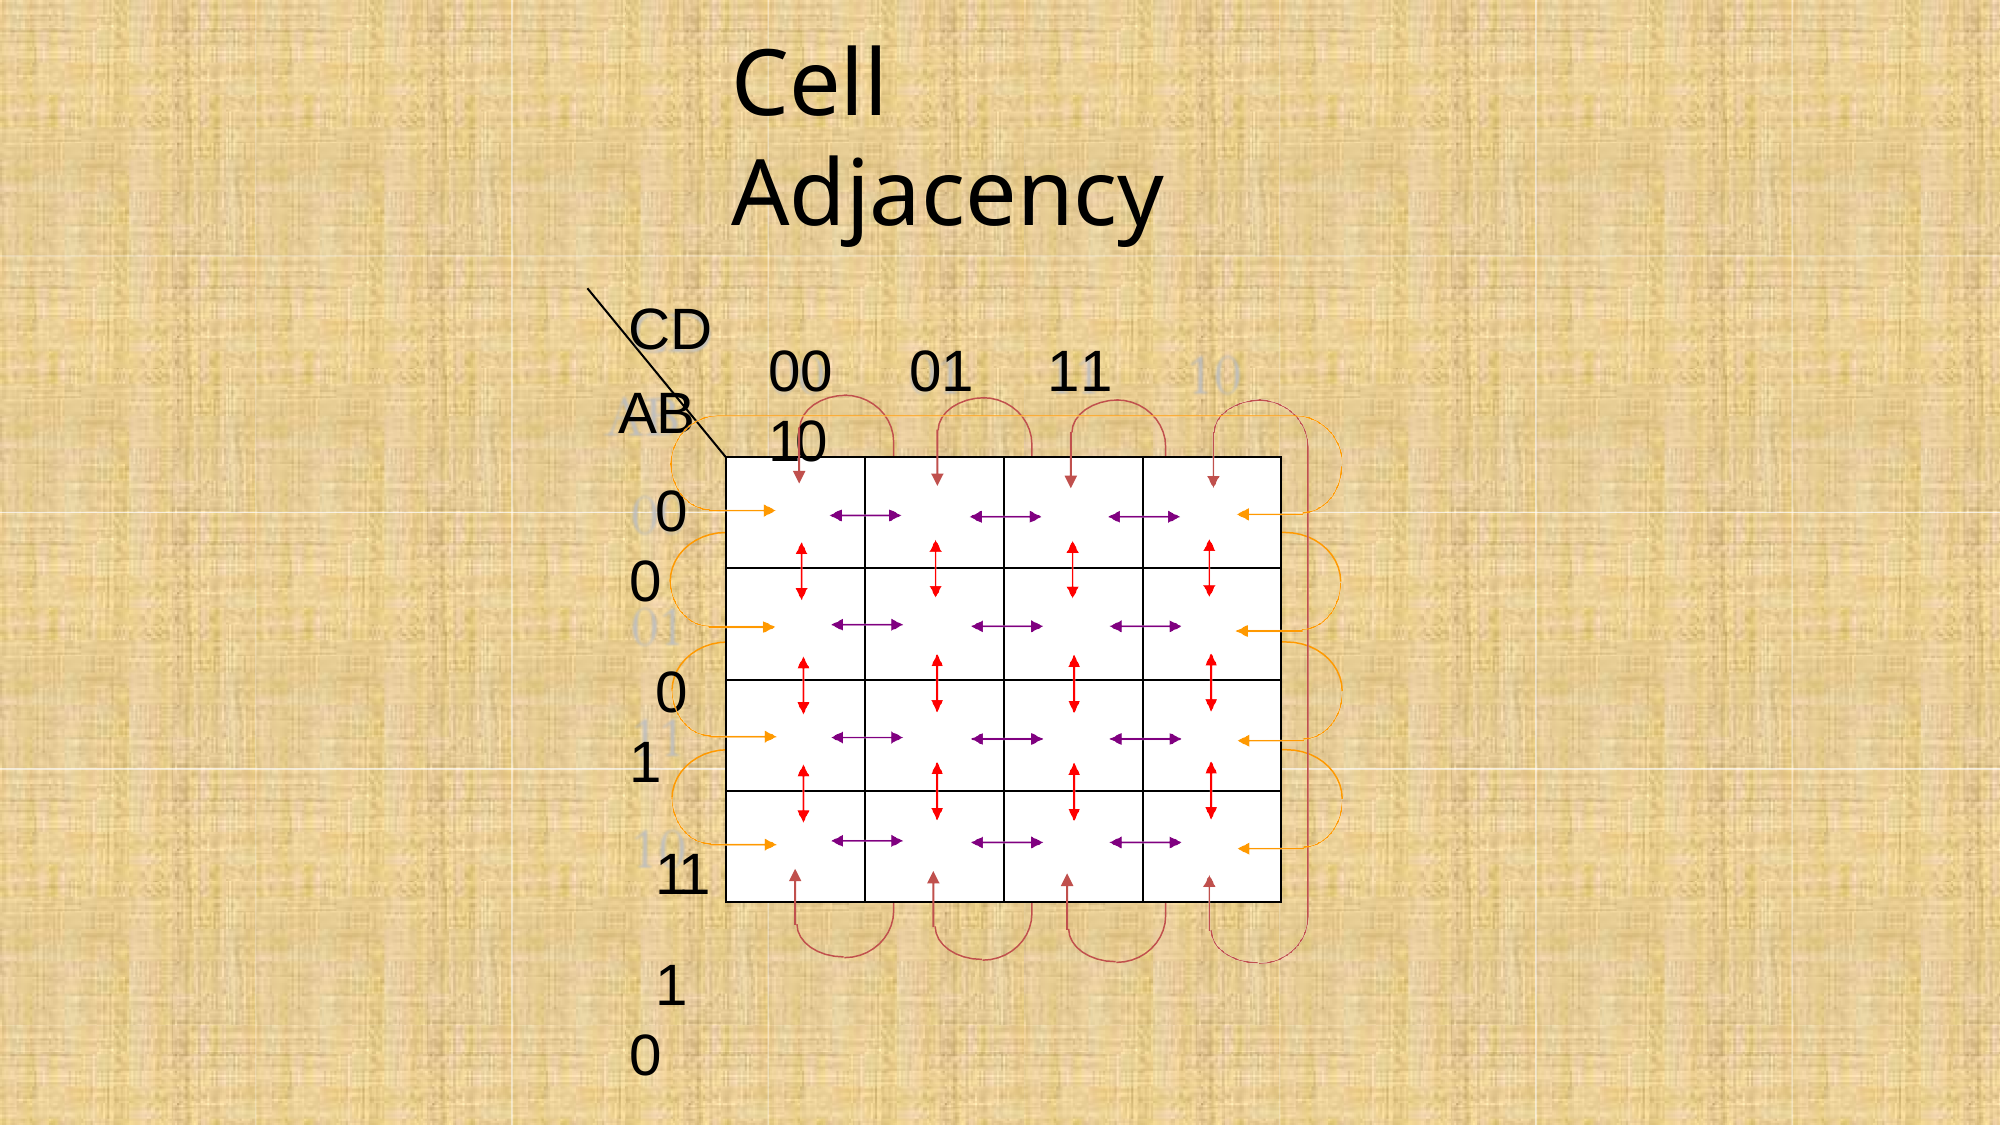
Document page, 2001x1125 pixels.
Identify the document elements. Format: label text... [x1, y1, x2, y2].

text_box [0, 0, 2000, 1125]
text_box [592, 458, 725, 923]
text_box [566, 276, 1344, 964]
title Cell Adjacency [729, 21, 1272, 244]
text_box CD AB 00 01 11 10 [600, 964, 713, 1088]
